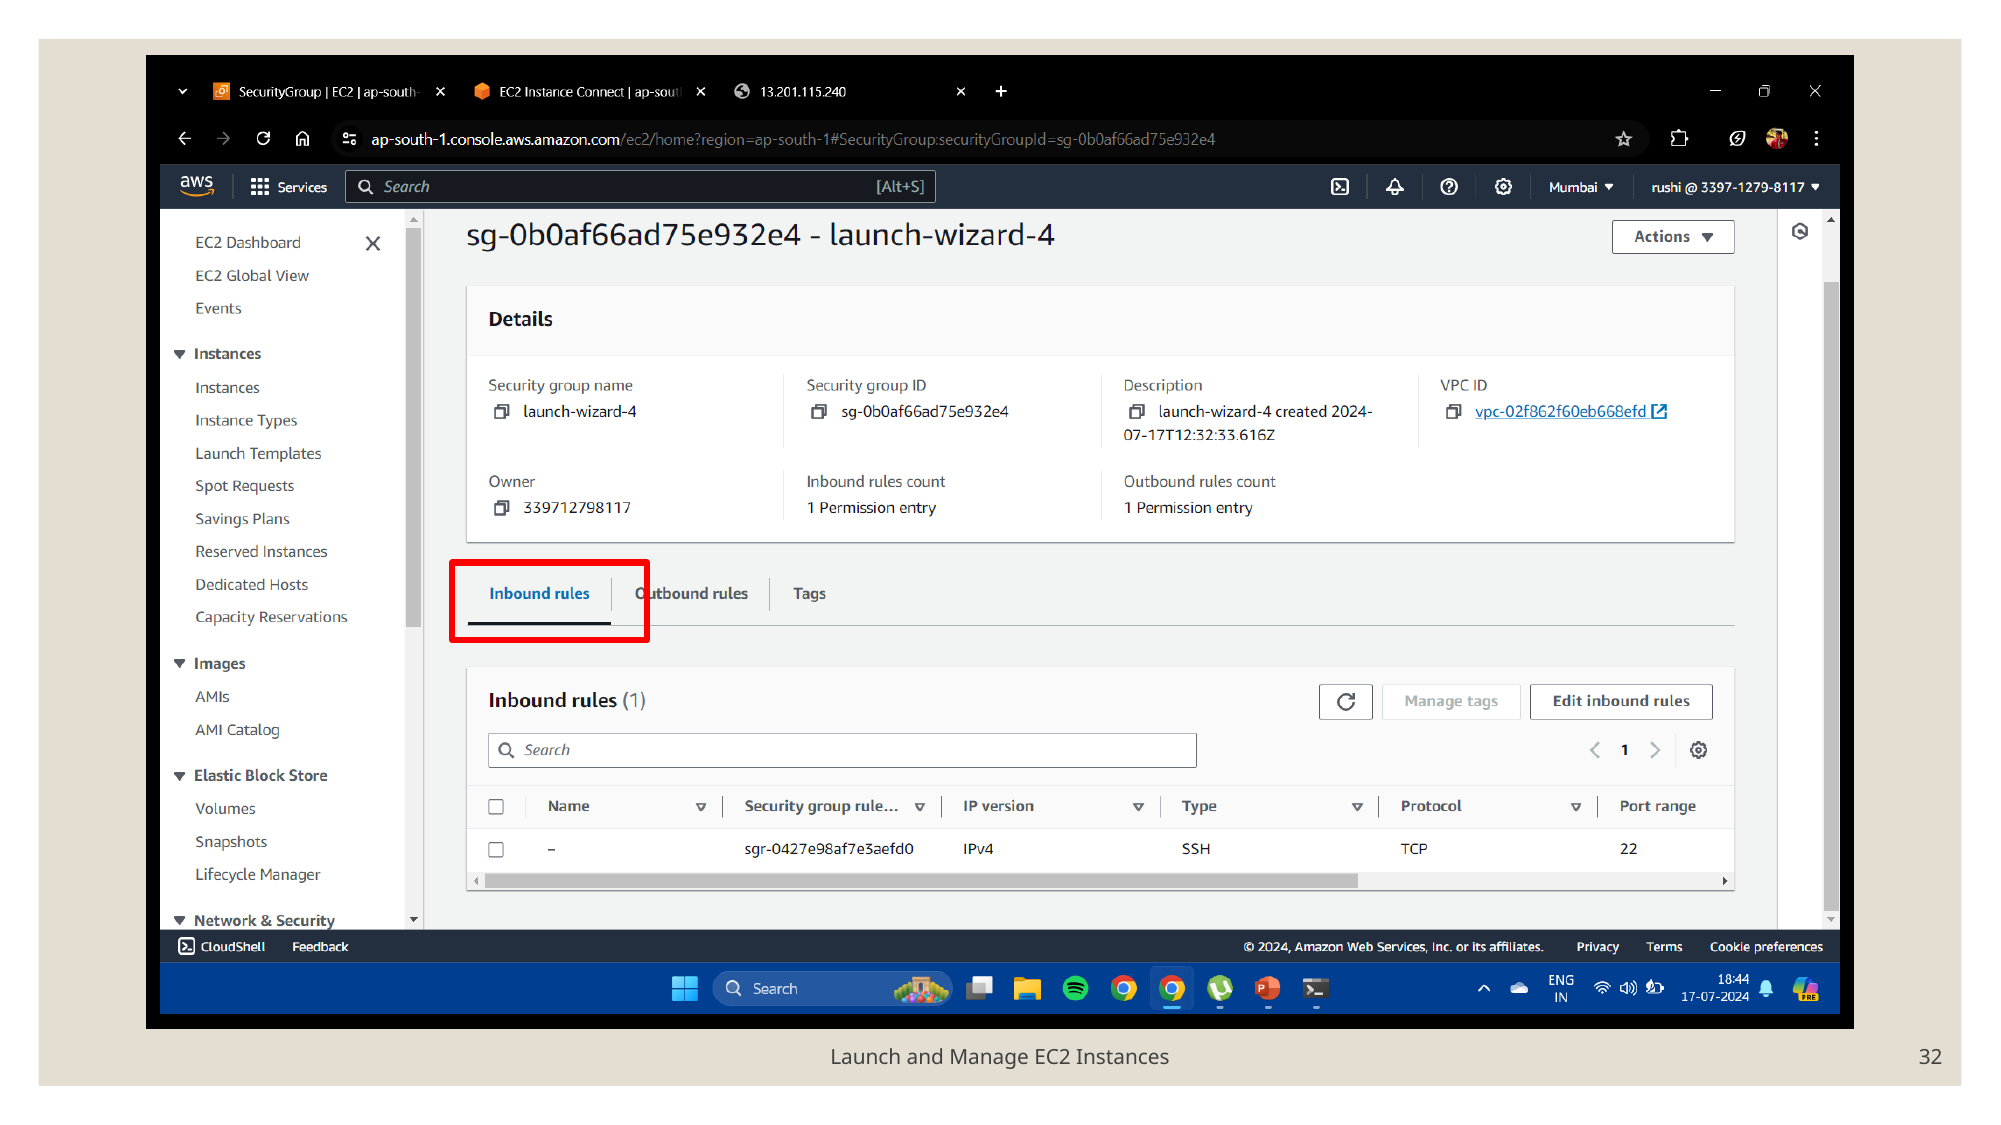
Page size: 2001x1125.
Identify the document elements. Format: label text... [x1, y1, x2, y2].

slide_number 32 [1717, 1034, 1958, 1080]
picture [160, 69, 1840, 1014]
footer Launch and Manage EC2 Instances [572, 1034, 1428, 1080]
